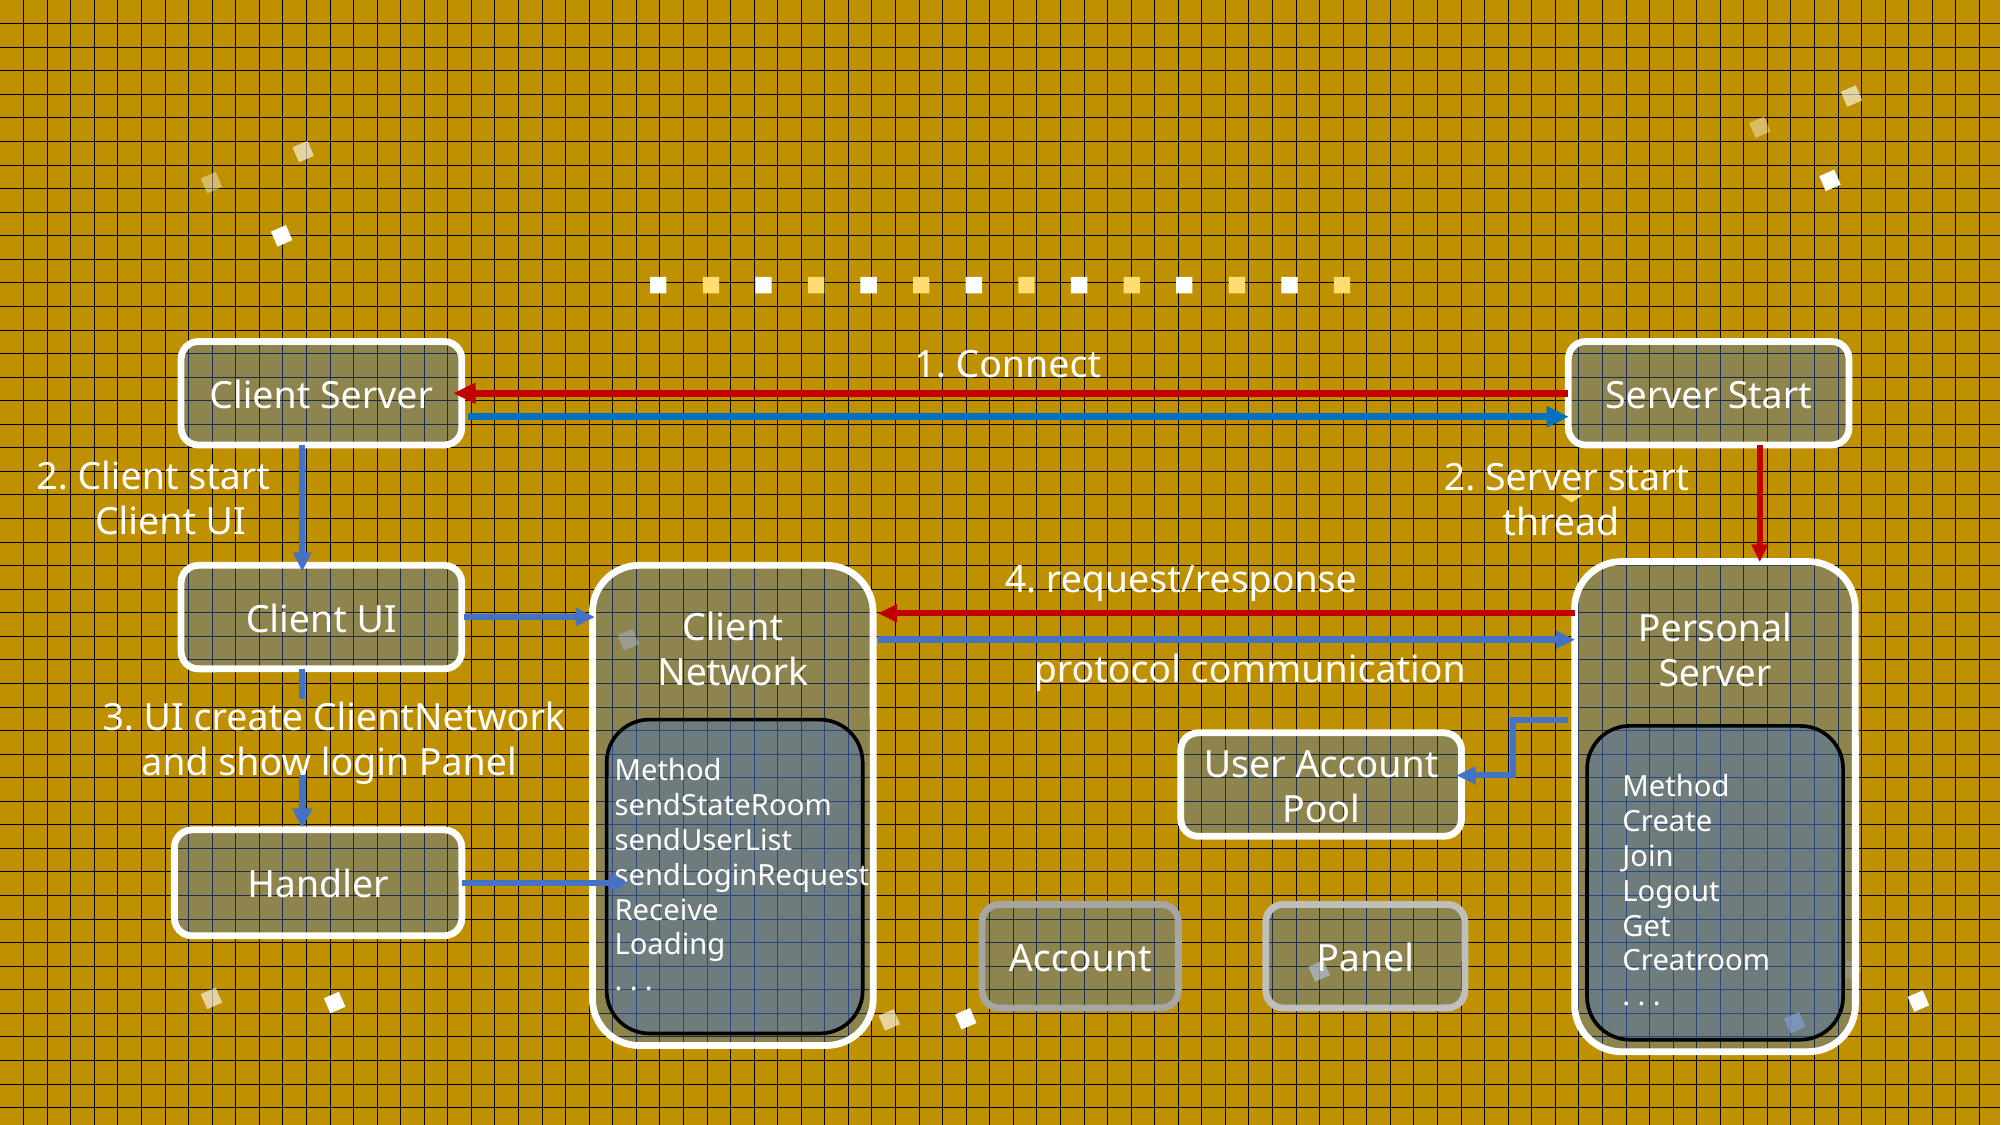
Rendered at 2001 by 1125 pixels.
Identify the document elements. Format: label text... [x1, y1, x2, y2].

text_box 1. Connect [899, 332, 1126, 393]
text_box [269, 223, 294, 248]
text_box 3. UI create ClientNetwork and show login Panel [87, 685, 581, 791]
text_box 4. request/response protocol communication [989, 640, 1481, 698]
text_box [1747, 115, 1772, 140]
text_box [1333, 276, 1351, 294]
text_box [702, 276, 720, 294]
text_box [1839, 83, 1864, 109]
text_box Architecture [744, 166, 1244, 262]
text_box [199, 986, 224, 1011]
text_box Handler [173, 828, 463, 937]
text_box [859, 276, 878, 294]
text_box [1175, 276, 1193, 294]
text_box [1228, 276, 1246, 294]
text_box Panel [1264, 903, 1466, 1009]
text_box Client Server [180, 340, 463, 447]
text_box [1280, 276, 1299, 294]
text_box Account [981, 903, 1180, 1009]
text_box [199, 170, 224, 195]
text_box [1017, 276, 1036, 294]
text_box Method Create Join Logout Get Creatroom . . . [1607, 759, 1785, 1064]
text_box User Account Pool [1179, 731, 1463, 838]
text_box 2. Client start Client UI [21, 444, 295, 550]
text_box [953, 1006, 978, 1031]
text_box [1456, 719, 1569, 776]
text_box Client Network [591, 886, 599, 1025]
text_box Personal Server [1573, 560, 1857, 1053]
text_box [610, 718, 860, 743]
text_box [1070, 276, 1088, 294]
text_box Client Network [591, 564, 875, 880]
text_box [649, 276, 668, 294]
text_box 4. request/response protocol communication [989, 614, 1481, 639]
text_box [322, 990, 347, 1015]
text_box [807, 276, 825, 294]
text_box [1817, 168, 1843, 193]
text_box Client UI [180, 564, 463, 670]
text_box [912, 276, 931, 294]
text_box [754, 276, 773, 294]
text_box 2. Server start thread [1429, 445, 1715, 551]
text_box [1857, 963, 1864, 981]
text_box [885, 1007, 902, 1032]
text_box Server Start [1567, 340, 1851, 447]
text_box 4. request/response protocol communication [989, 547, 1481, 613]
text_box [1122, 276, 1141, 294]
text_box [1586, 724, 1845, 1041]
text_box Method sendStateRoom sendUserList sendLoginRequest Receive Loading . . . [599, 743, 885, 1049]
text_box [965, 276, 983, 294]
text_box [1906, 988, 1931, 1014]
text_box [291, 139, 316, 164]
